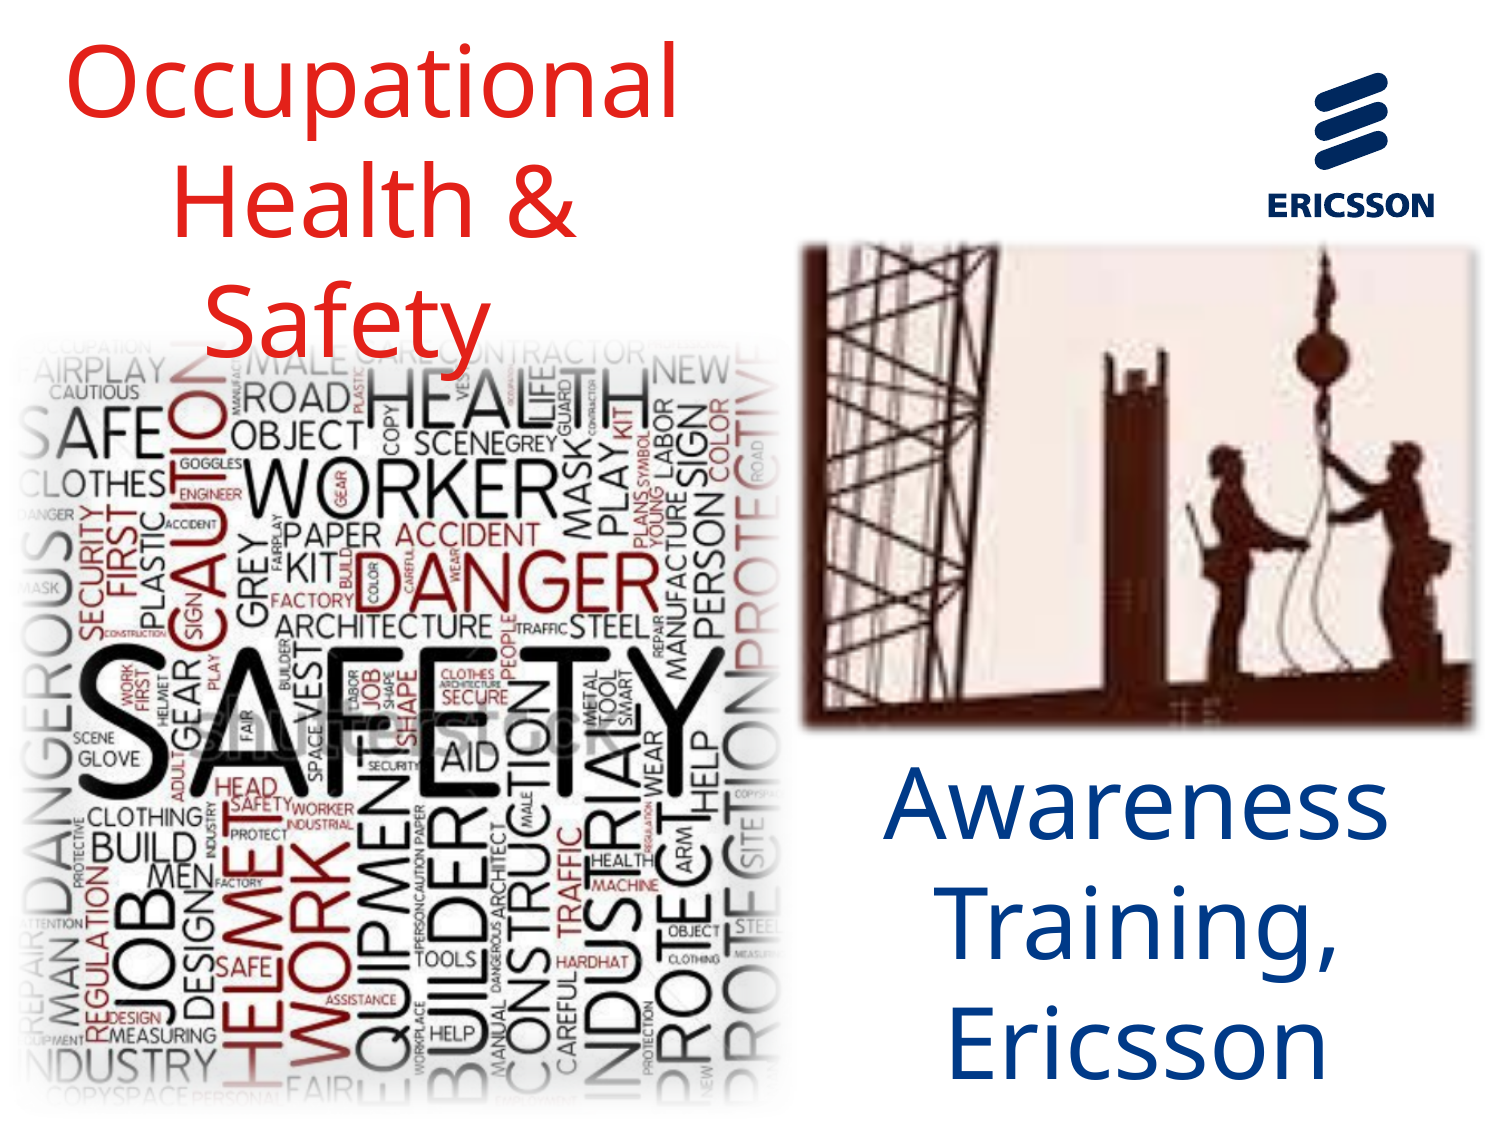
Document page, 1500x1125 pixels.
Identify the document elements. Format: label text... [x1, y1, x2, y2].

title Awareness Training, Ericsson [799, 738, 1496, 1102]
text_box Occupational Health & Safety [26, 17, 721, 327]
picture [7, 235, 1481, 1117]
